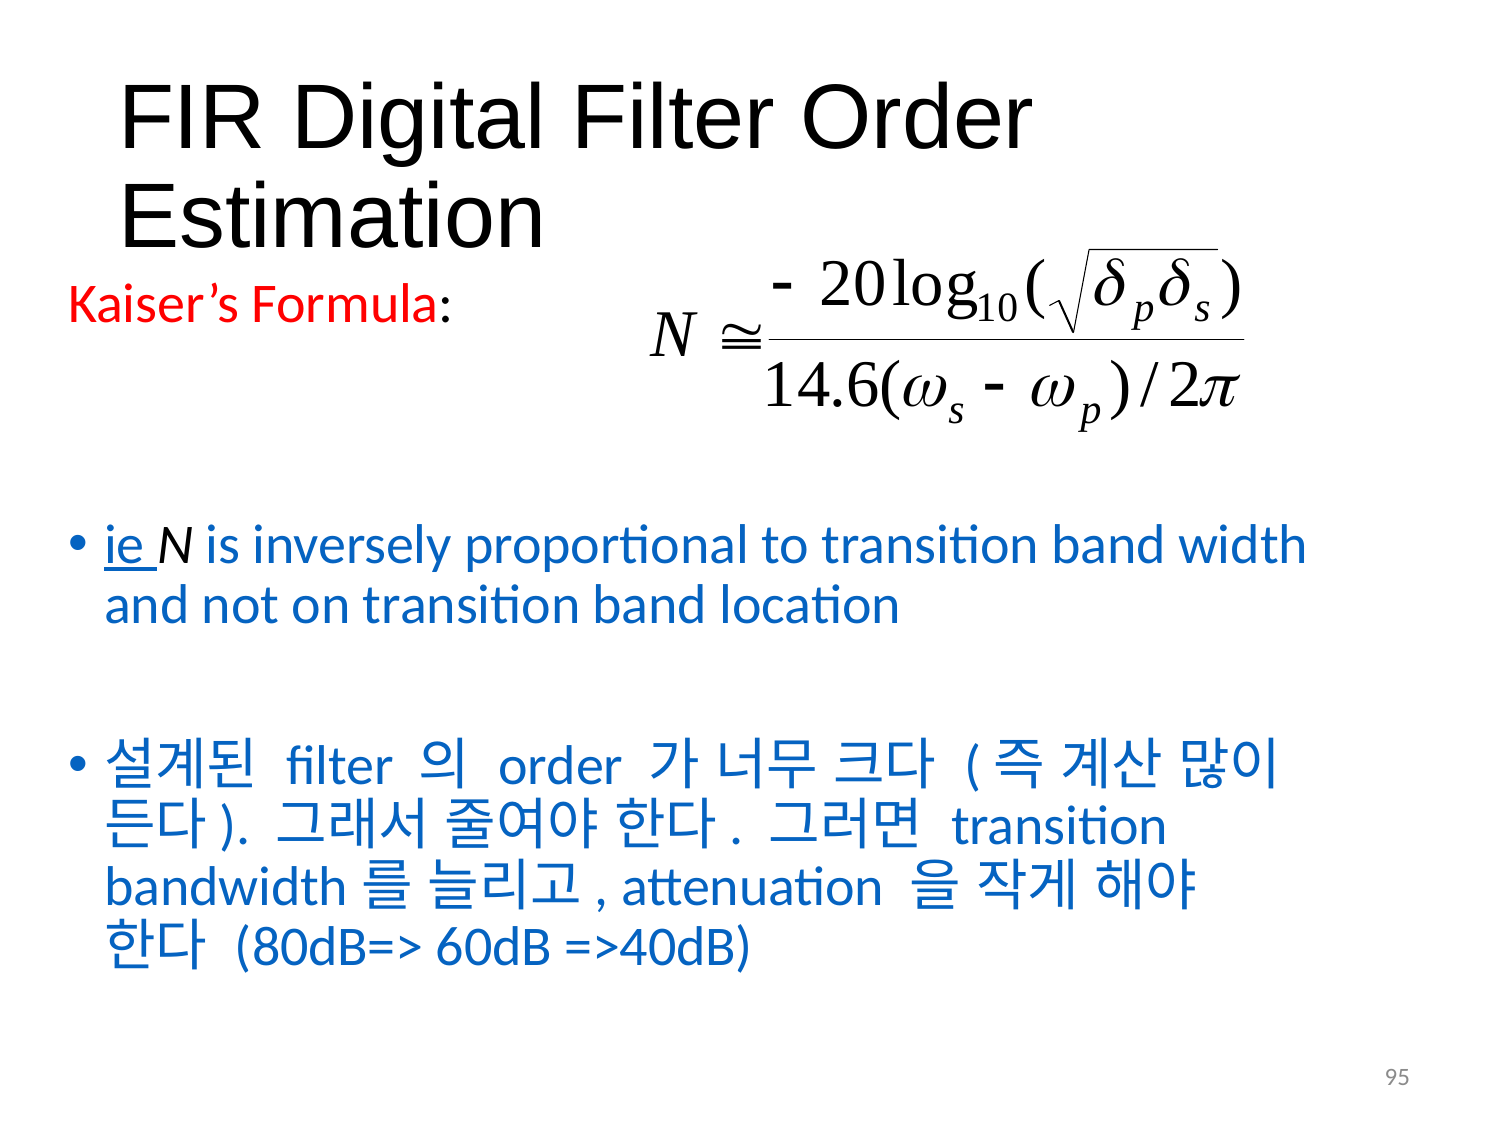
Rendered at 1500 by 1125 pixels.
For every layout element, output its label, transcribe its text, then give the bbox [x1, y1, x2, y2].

slide_number 95 [1112, 1037, 1425, 1113]
list Kaiser’s Formula: ie N is inversely proportional to transition band width and not on transition band location 설계된 filter 의 order 가 너무 크다 (즉 계산 많이 든다). 그래서 줄여야 한다. 그러면 transition bandwidth를 늘리고, attenuation 을 작게 해야 한다 (80dB=> 60dB =>40dB) [53, 267, 1329, 993]
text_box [643, 243, 1250, 438]
title FIR Digital Filter Order Estimation [103, 59, 1397, 278]
